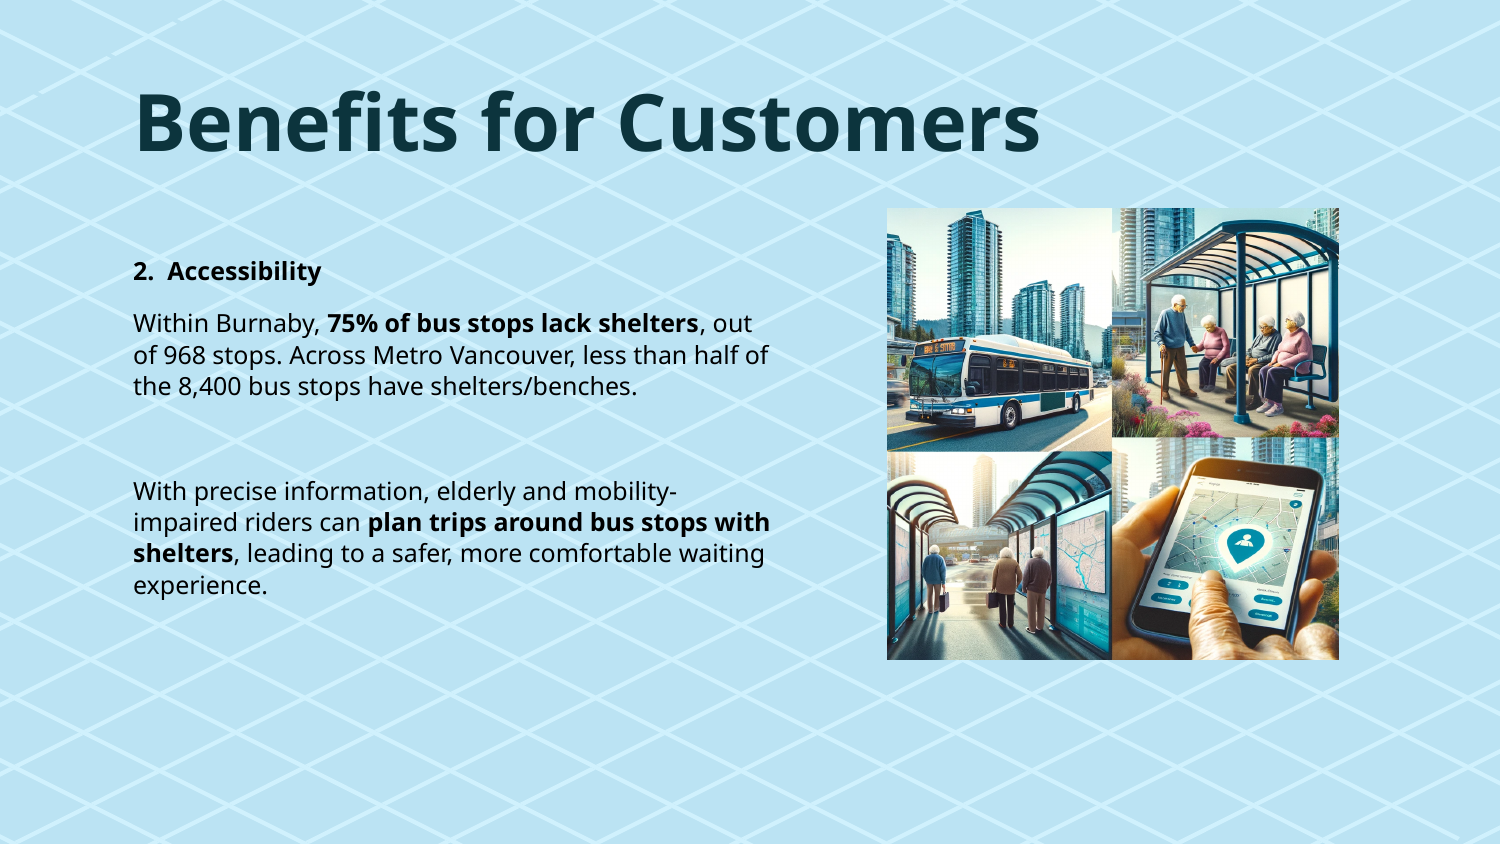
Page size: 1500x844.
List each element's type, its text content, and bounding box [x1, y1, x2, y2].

picture [887, 208, 1339, 660]
title Benefits for Customers [118, 72, 1382, 167]
text_box 2. Accessibility Within Burnaby, 75% of bus stops lack shelters, out of 968 stops. Across Metro Vancouver, less than half of the 8,400 bus stops have shelters/benches. With precise information, elderly and mobility-impaired riders can plan trips around bus stops with shelters, leading to a safer, more comfortable waiting experience. [118, 312, 787, 645]
